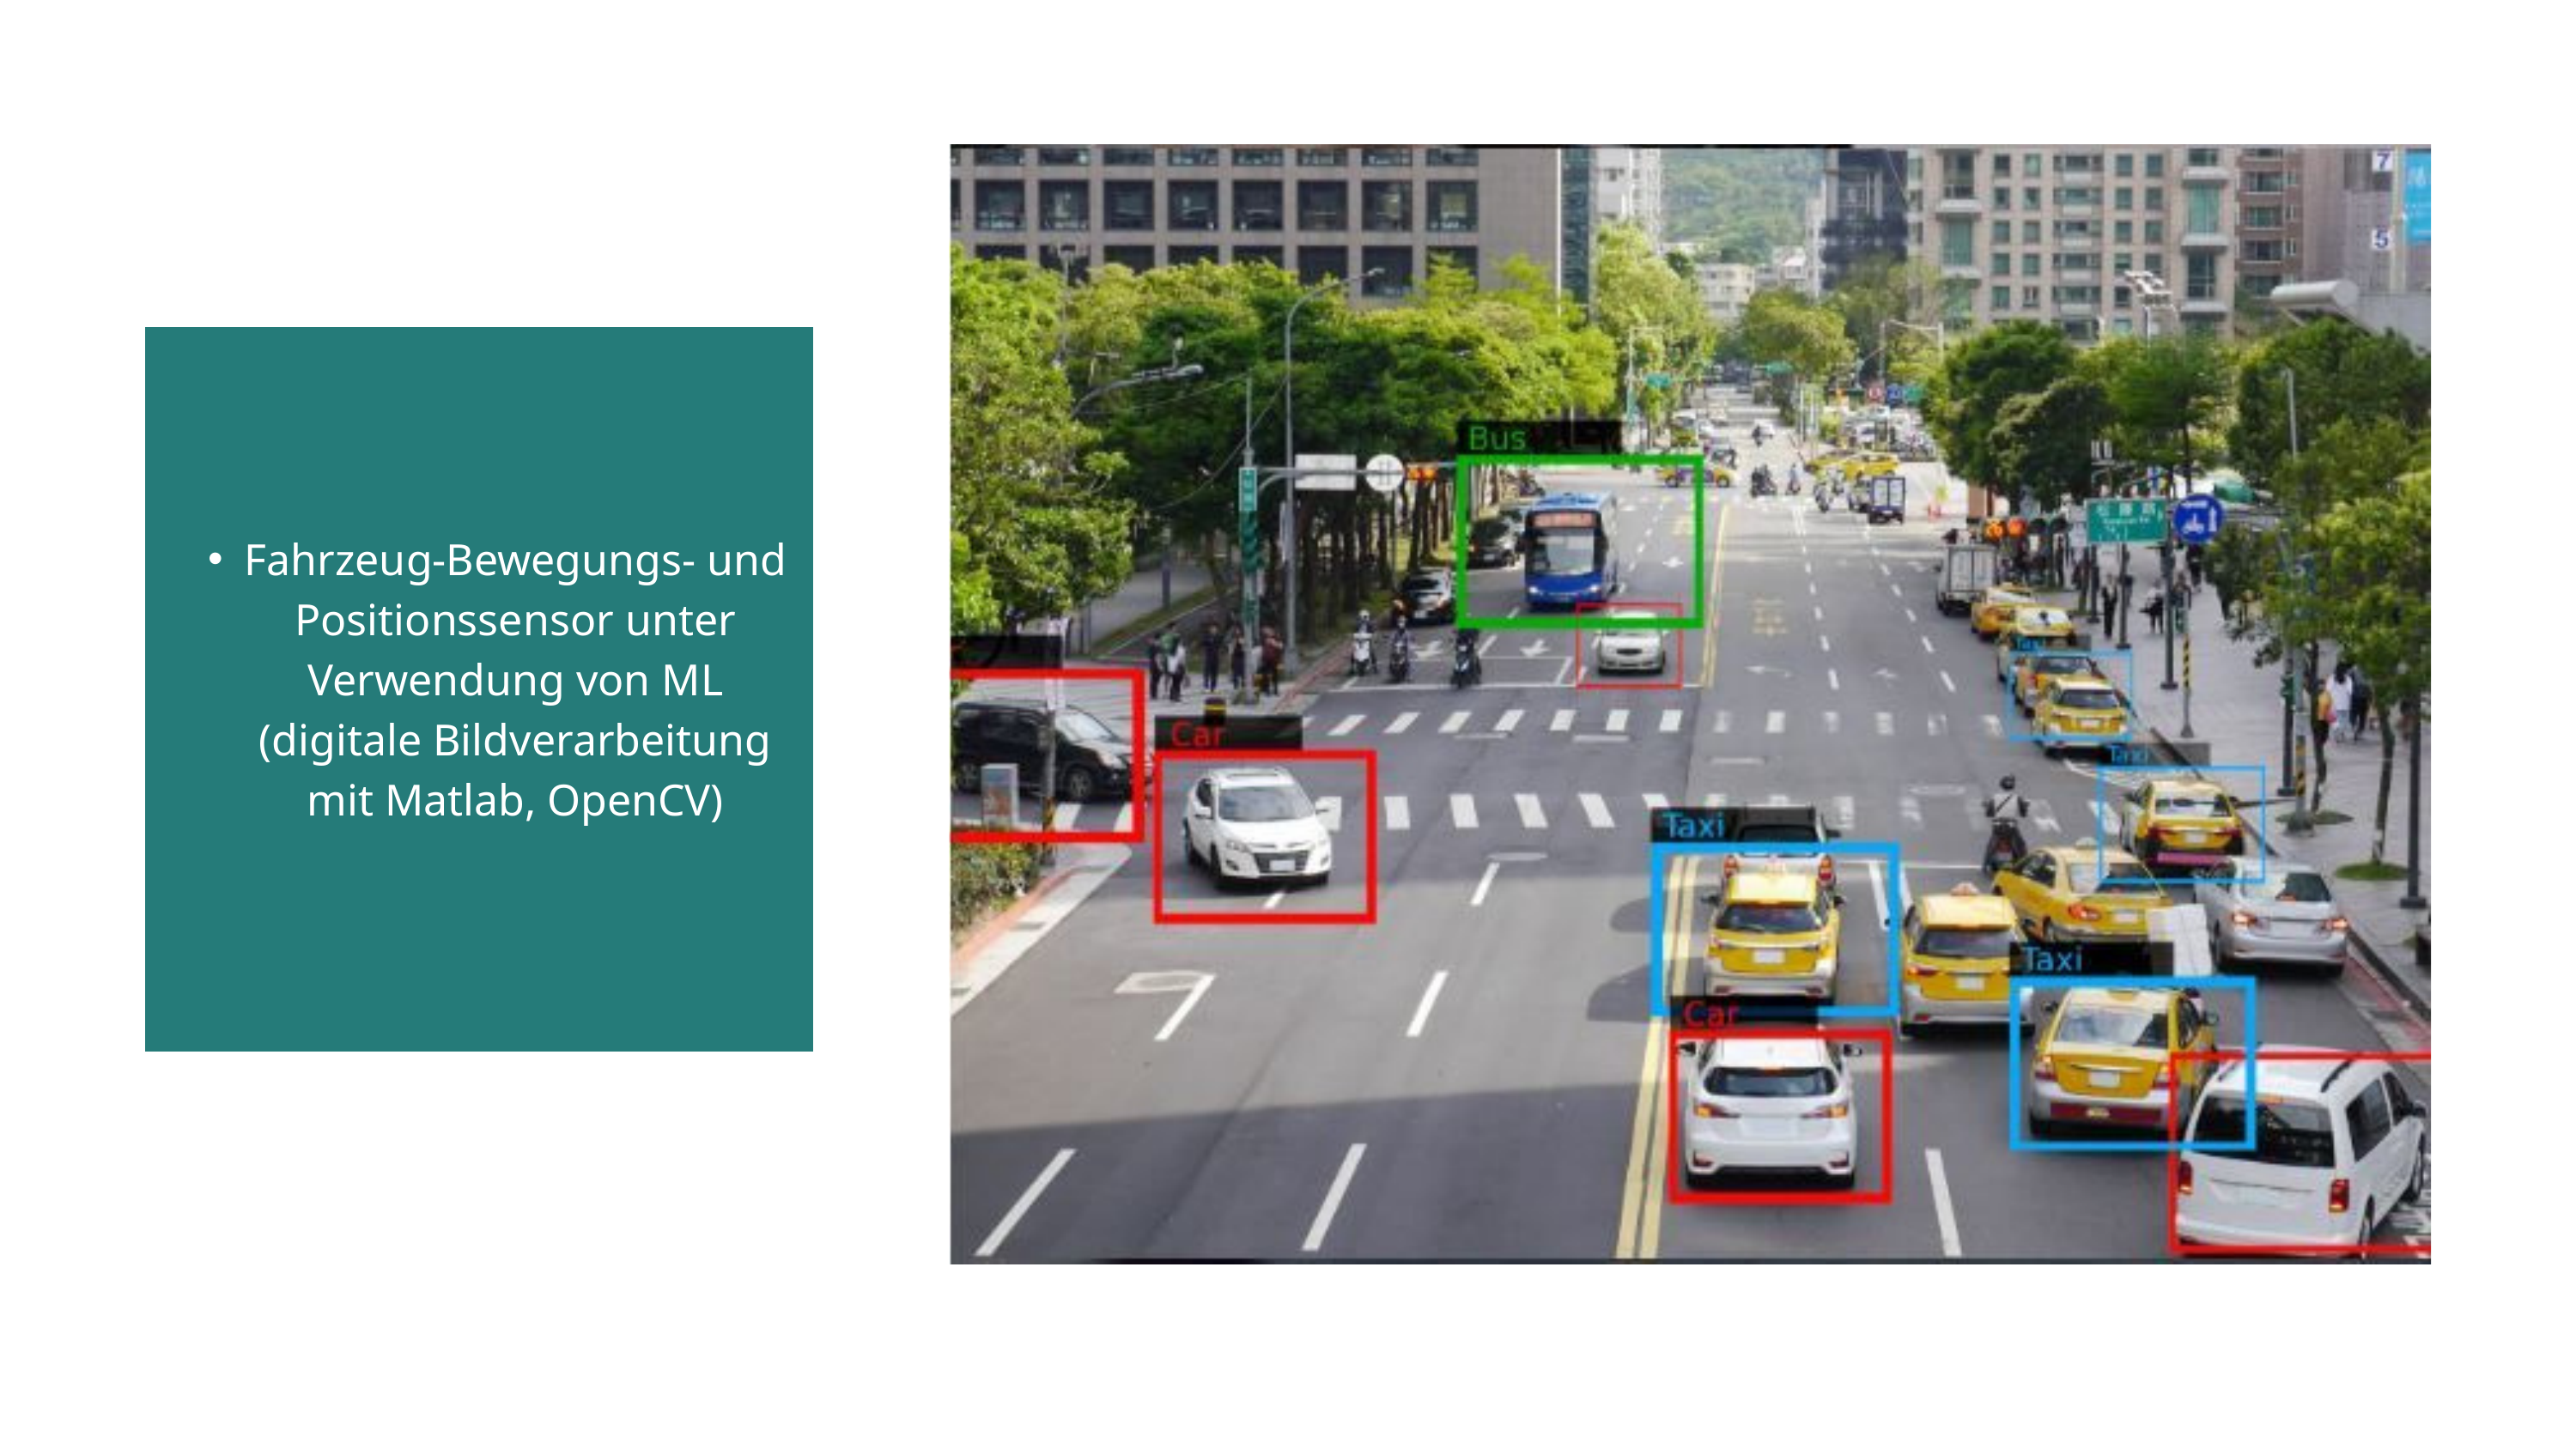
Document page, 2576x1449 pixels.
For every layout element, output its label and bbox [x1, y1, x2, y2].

text_box [949, 144, 2432, 1264]
text_box [144, 326, 814, 1052]
